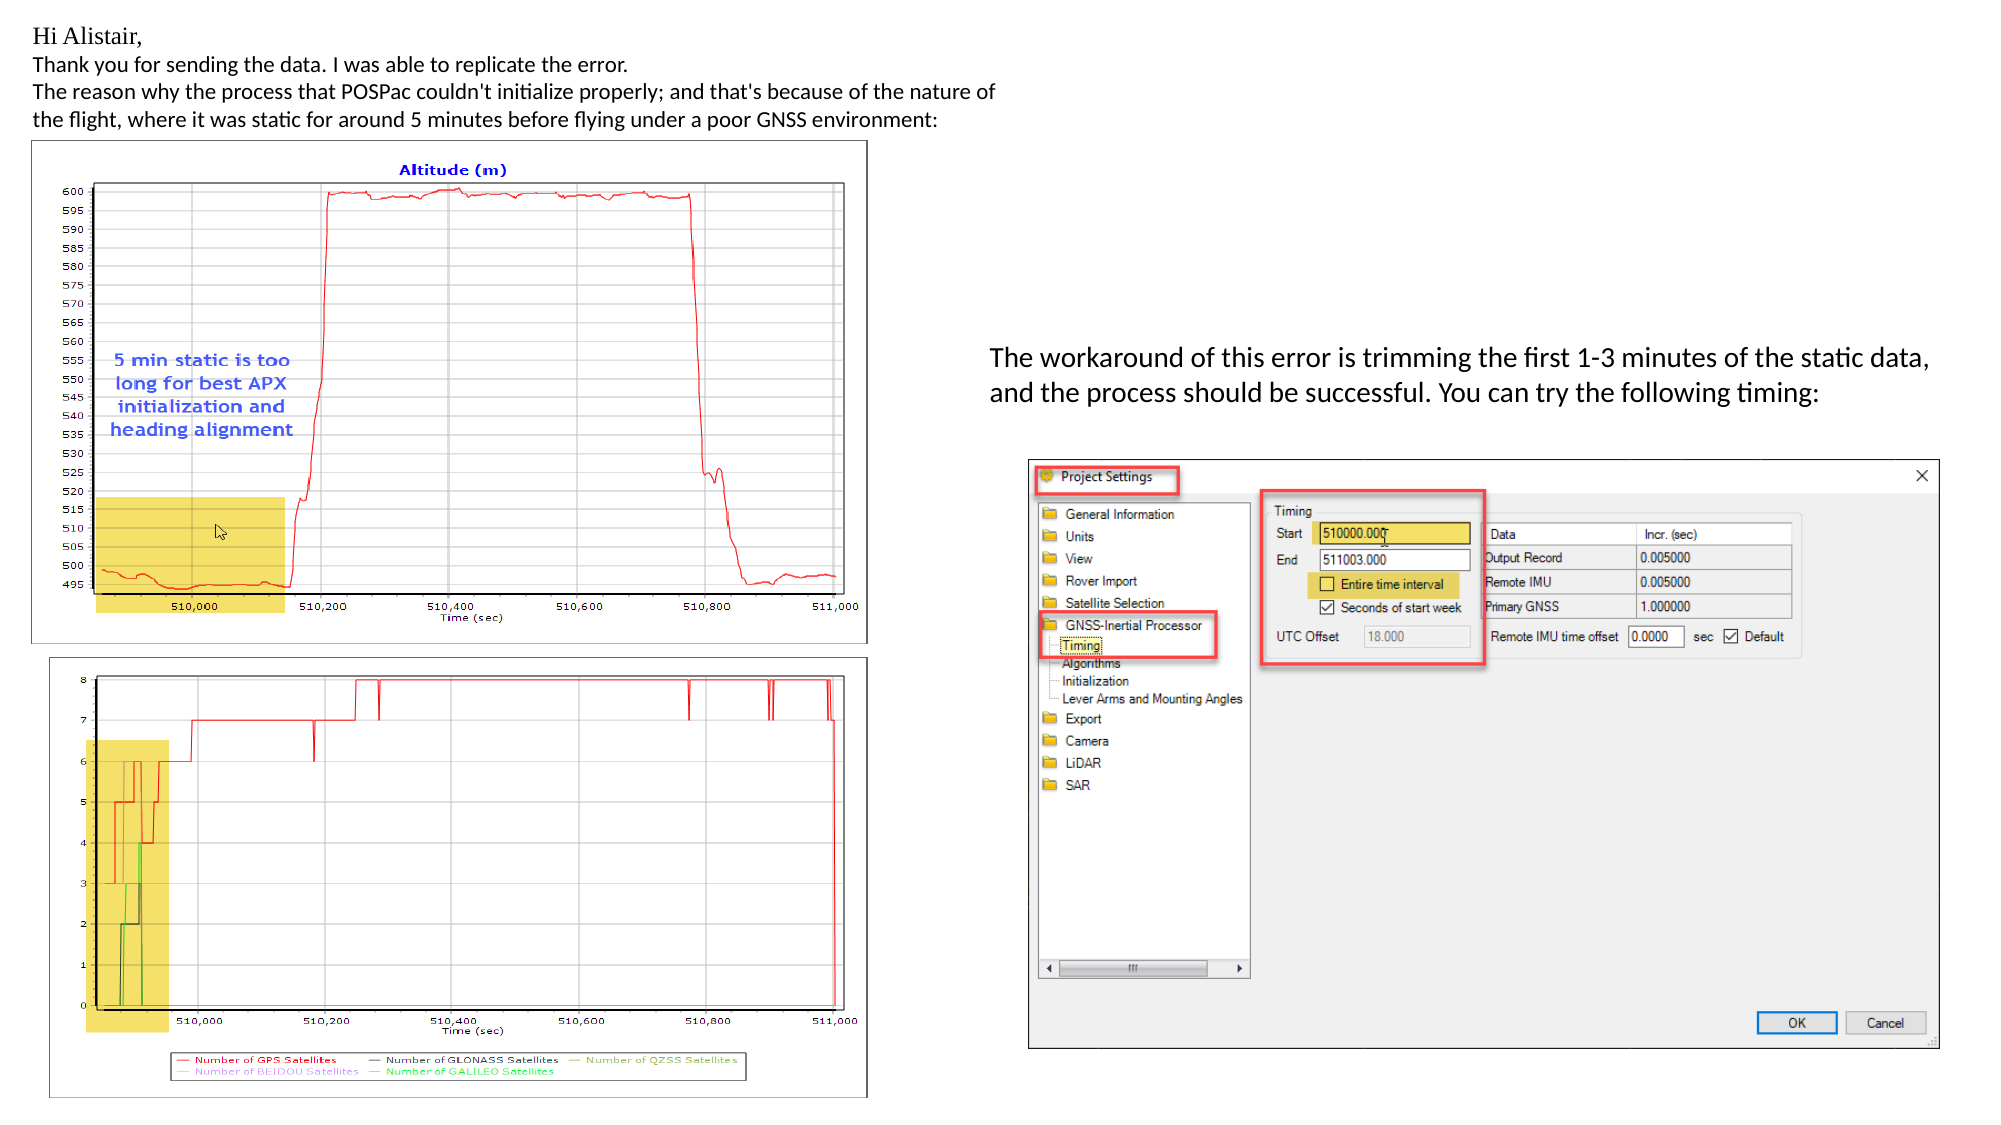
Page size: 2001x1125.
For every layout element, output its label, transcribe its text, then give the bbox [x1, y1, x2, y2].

picture [31, 140, 868, 645]
text_box The workaround of this error is trimming the first 1-3 minutes of the static data, and the process should be successful. You can try the following timing: [974, 303, 1975, 444]
picture [48, 657, 868, 1098]
picture [1028, 459, 1940, 1049]
text_box Hi Alistair, Thank you for sending the data. I was able to replicate the error. The reason why the process that POSPac couldn't initialize properly; and that's because of the nature of the flight, where it was static for around 5 minutes before flying under a poor GNSS environment: [18, 11, 1018, 167]
